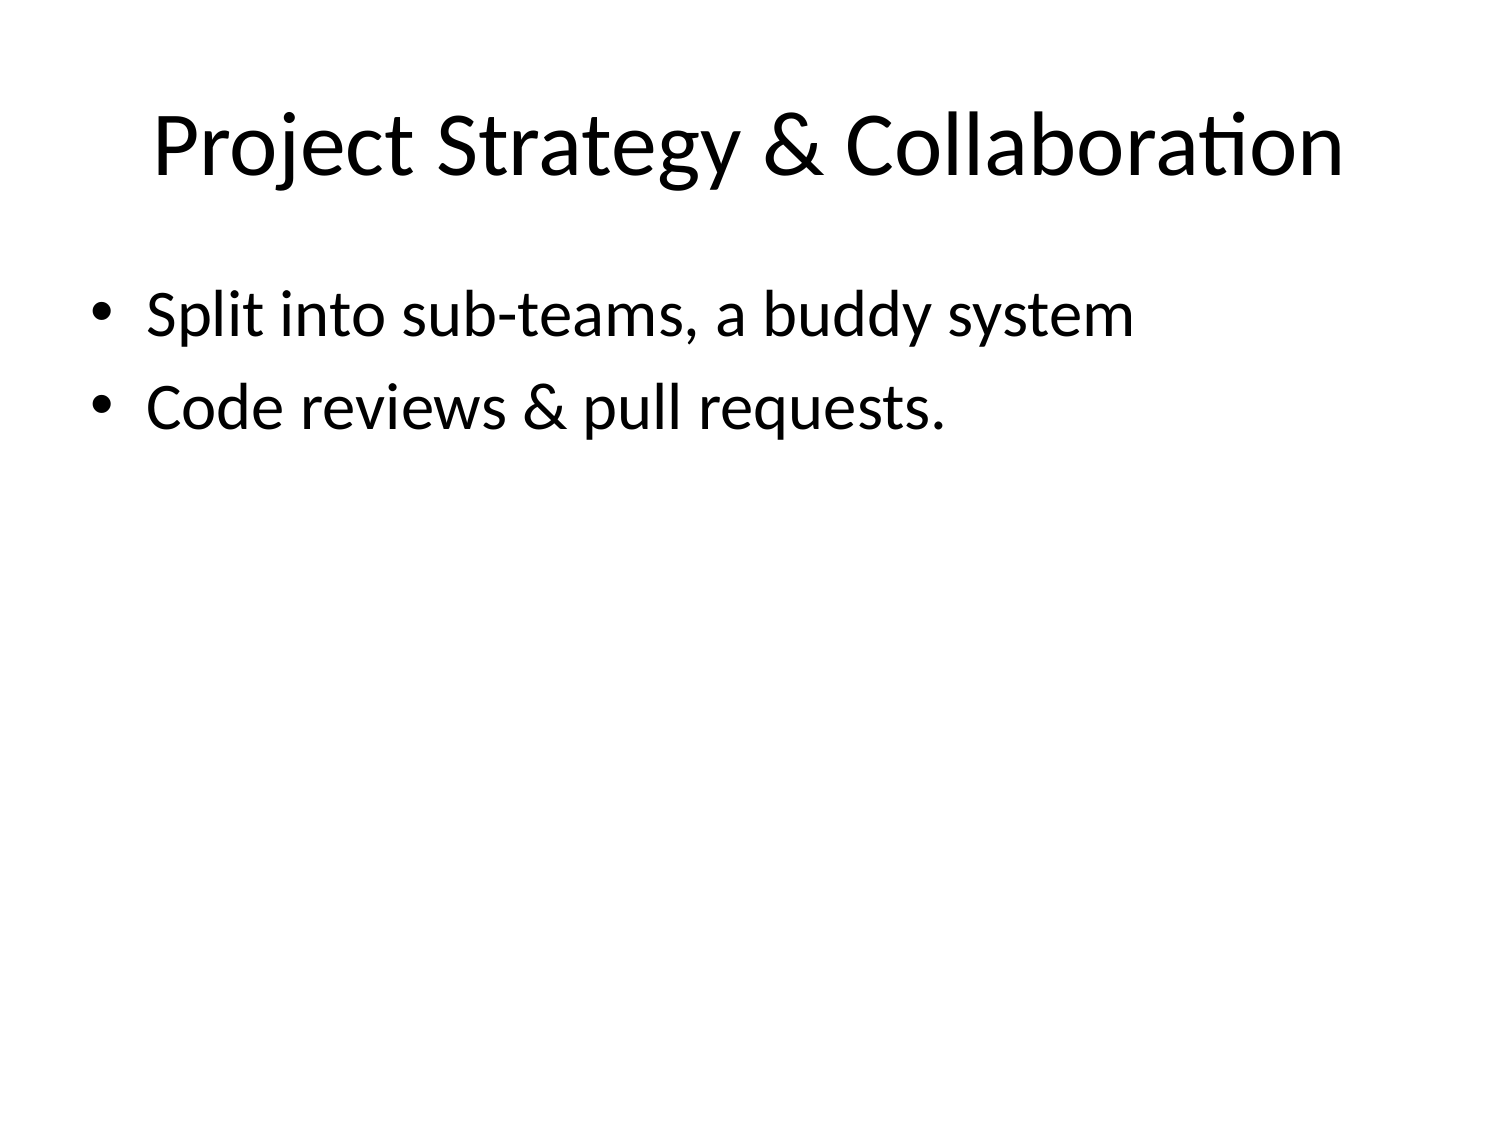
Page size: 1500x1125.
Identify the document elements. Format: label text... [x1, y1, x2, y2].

list Split into sub-teams, a buddy system Code reviews & pull requests. [75, 262, 1425, 1005]
title Project Strategy & Collaboration [75, 45, 1425, 233]
